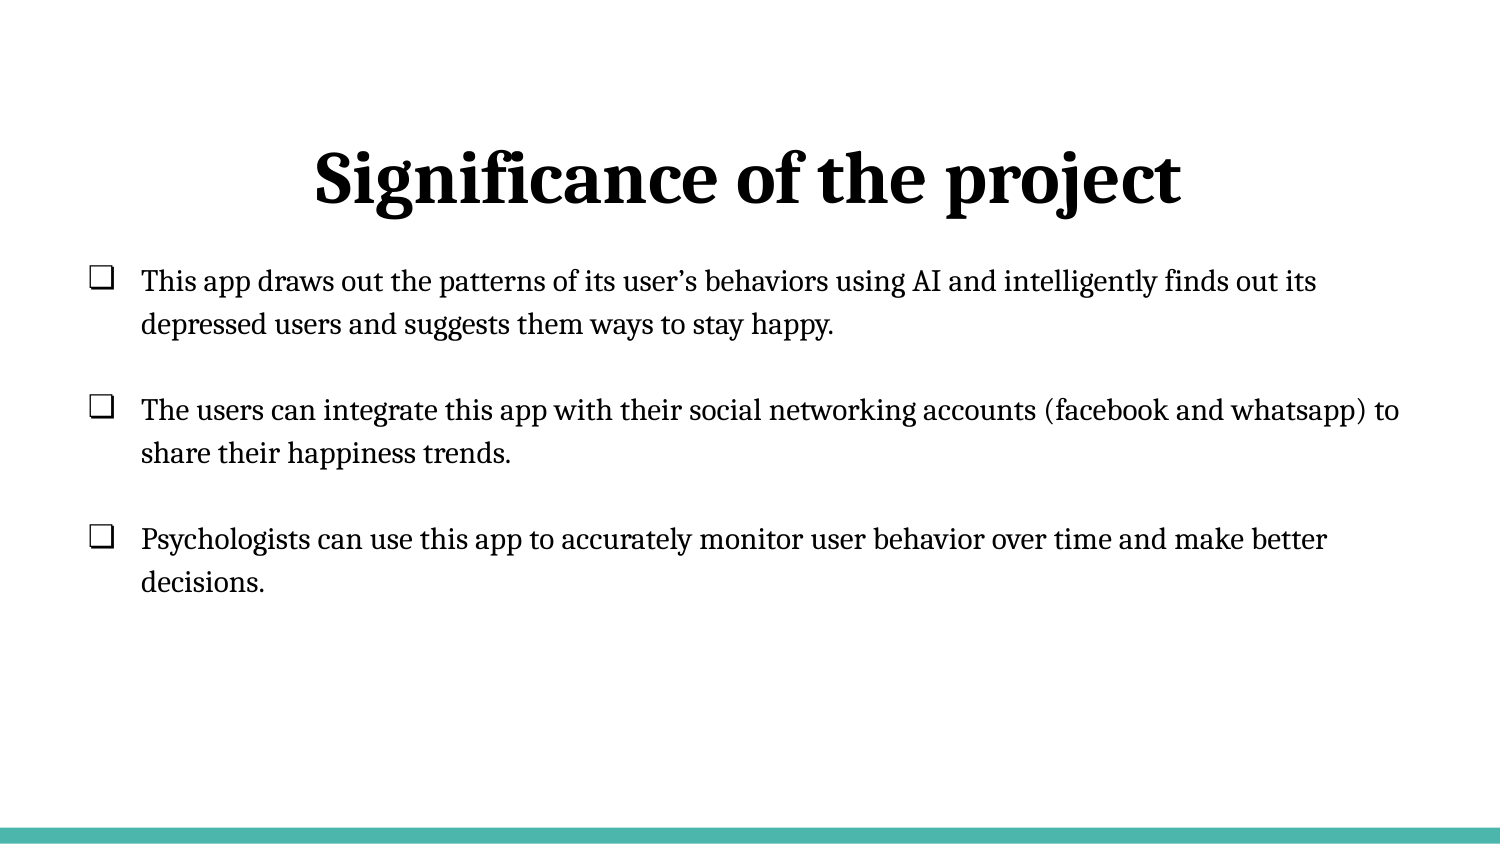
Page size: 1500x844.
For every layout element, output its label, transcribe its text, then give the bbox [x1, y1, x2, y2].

list This app draws out the patterns of its user’s behaviors using AI and intelligently finds out its depressed users and suggests them ways to stay happy. The users can integrate this app with their social networking accounts (facebook and whatsapp) to share their happiness trends. Psychologists can use this app to accurately monitor user behavior over time and make better decisions. [51, 207, 1449, 750]
title Significance of the project [51, 72, 1449, 189]
